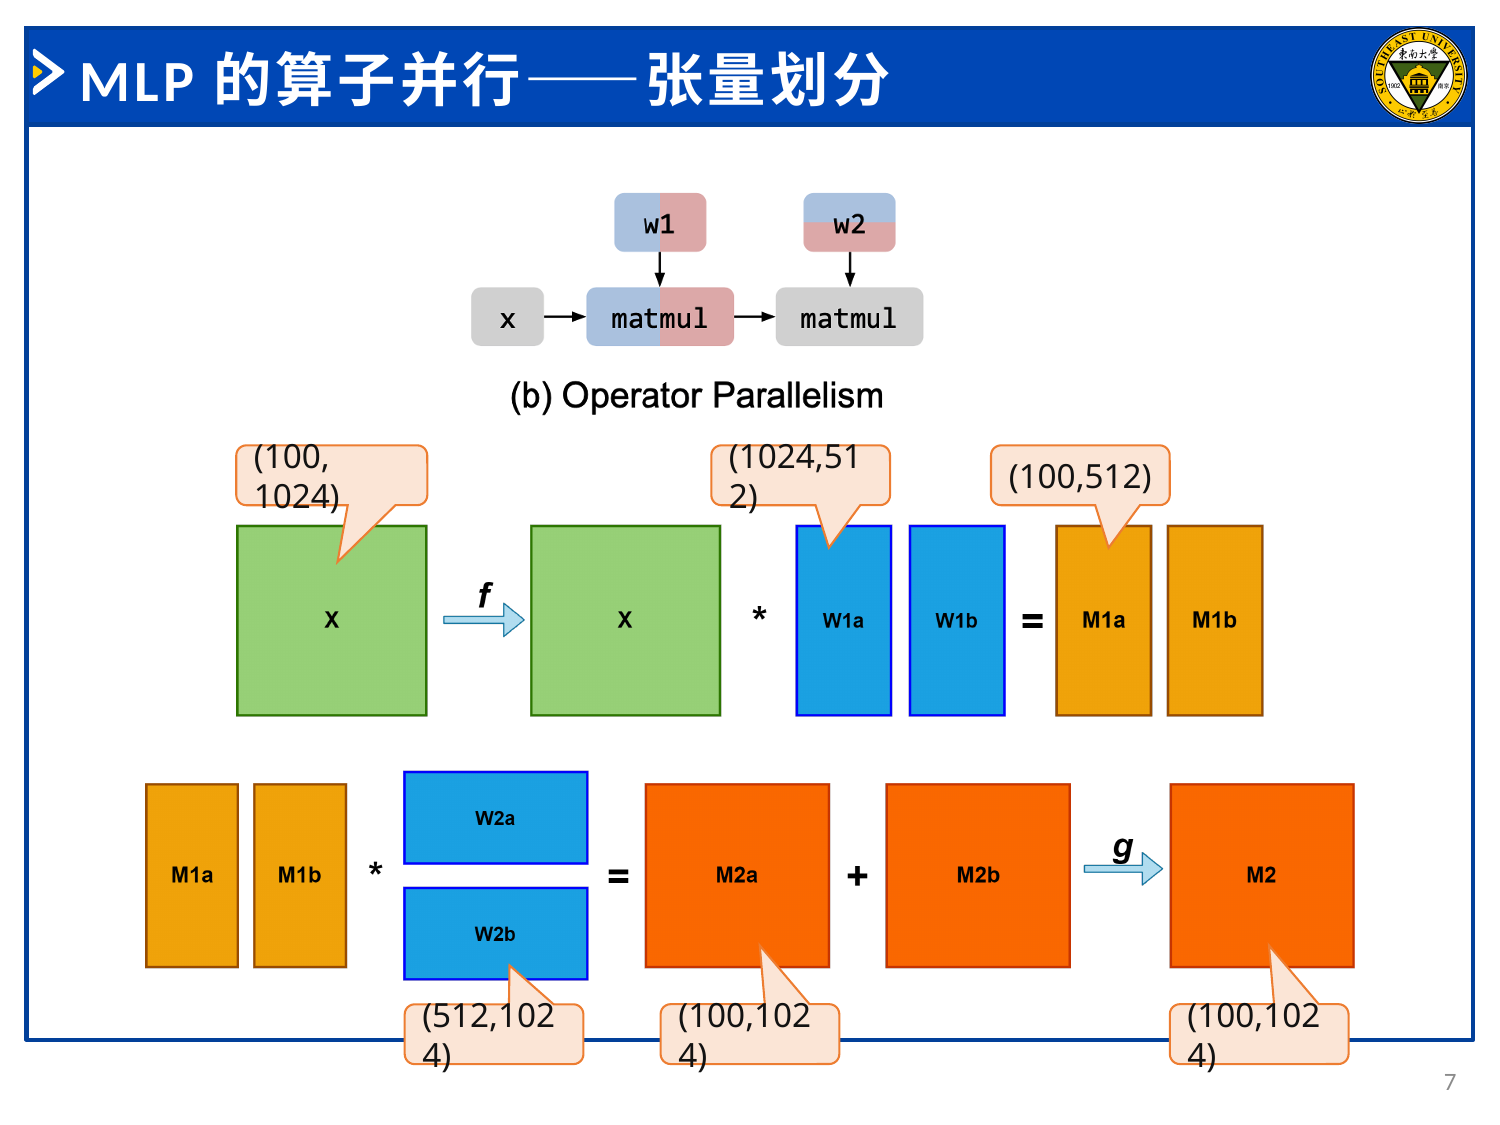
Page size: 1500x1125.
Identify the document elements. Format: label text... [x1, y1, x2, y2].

title MLP的算子并行——张量划分 [64, 35, 1307, 122]
picture [236, 524, 1264, 717]
picture [145, 770, 1355, 981]
text_box (512,1024) [403, 981, 585, 1066]
text_box (1024,512) [710, 444, 892, 524]
text_box (100,1024) [659, 981, 841, 1066]
text_box (100,512) [989, 444, 1171, 524]
text_box (100,1024) [1168, 981, 1350, 1066]
slide_number 7 [1382, 1051, 1472, 1111]
picture [1370, 27, 1468, 124]
text_box (100, 1024) [235, 444, 429, 524]
picture [452, 178, 944, 427]
